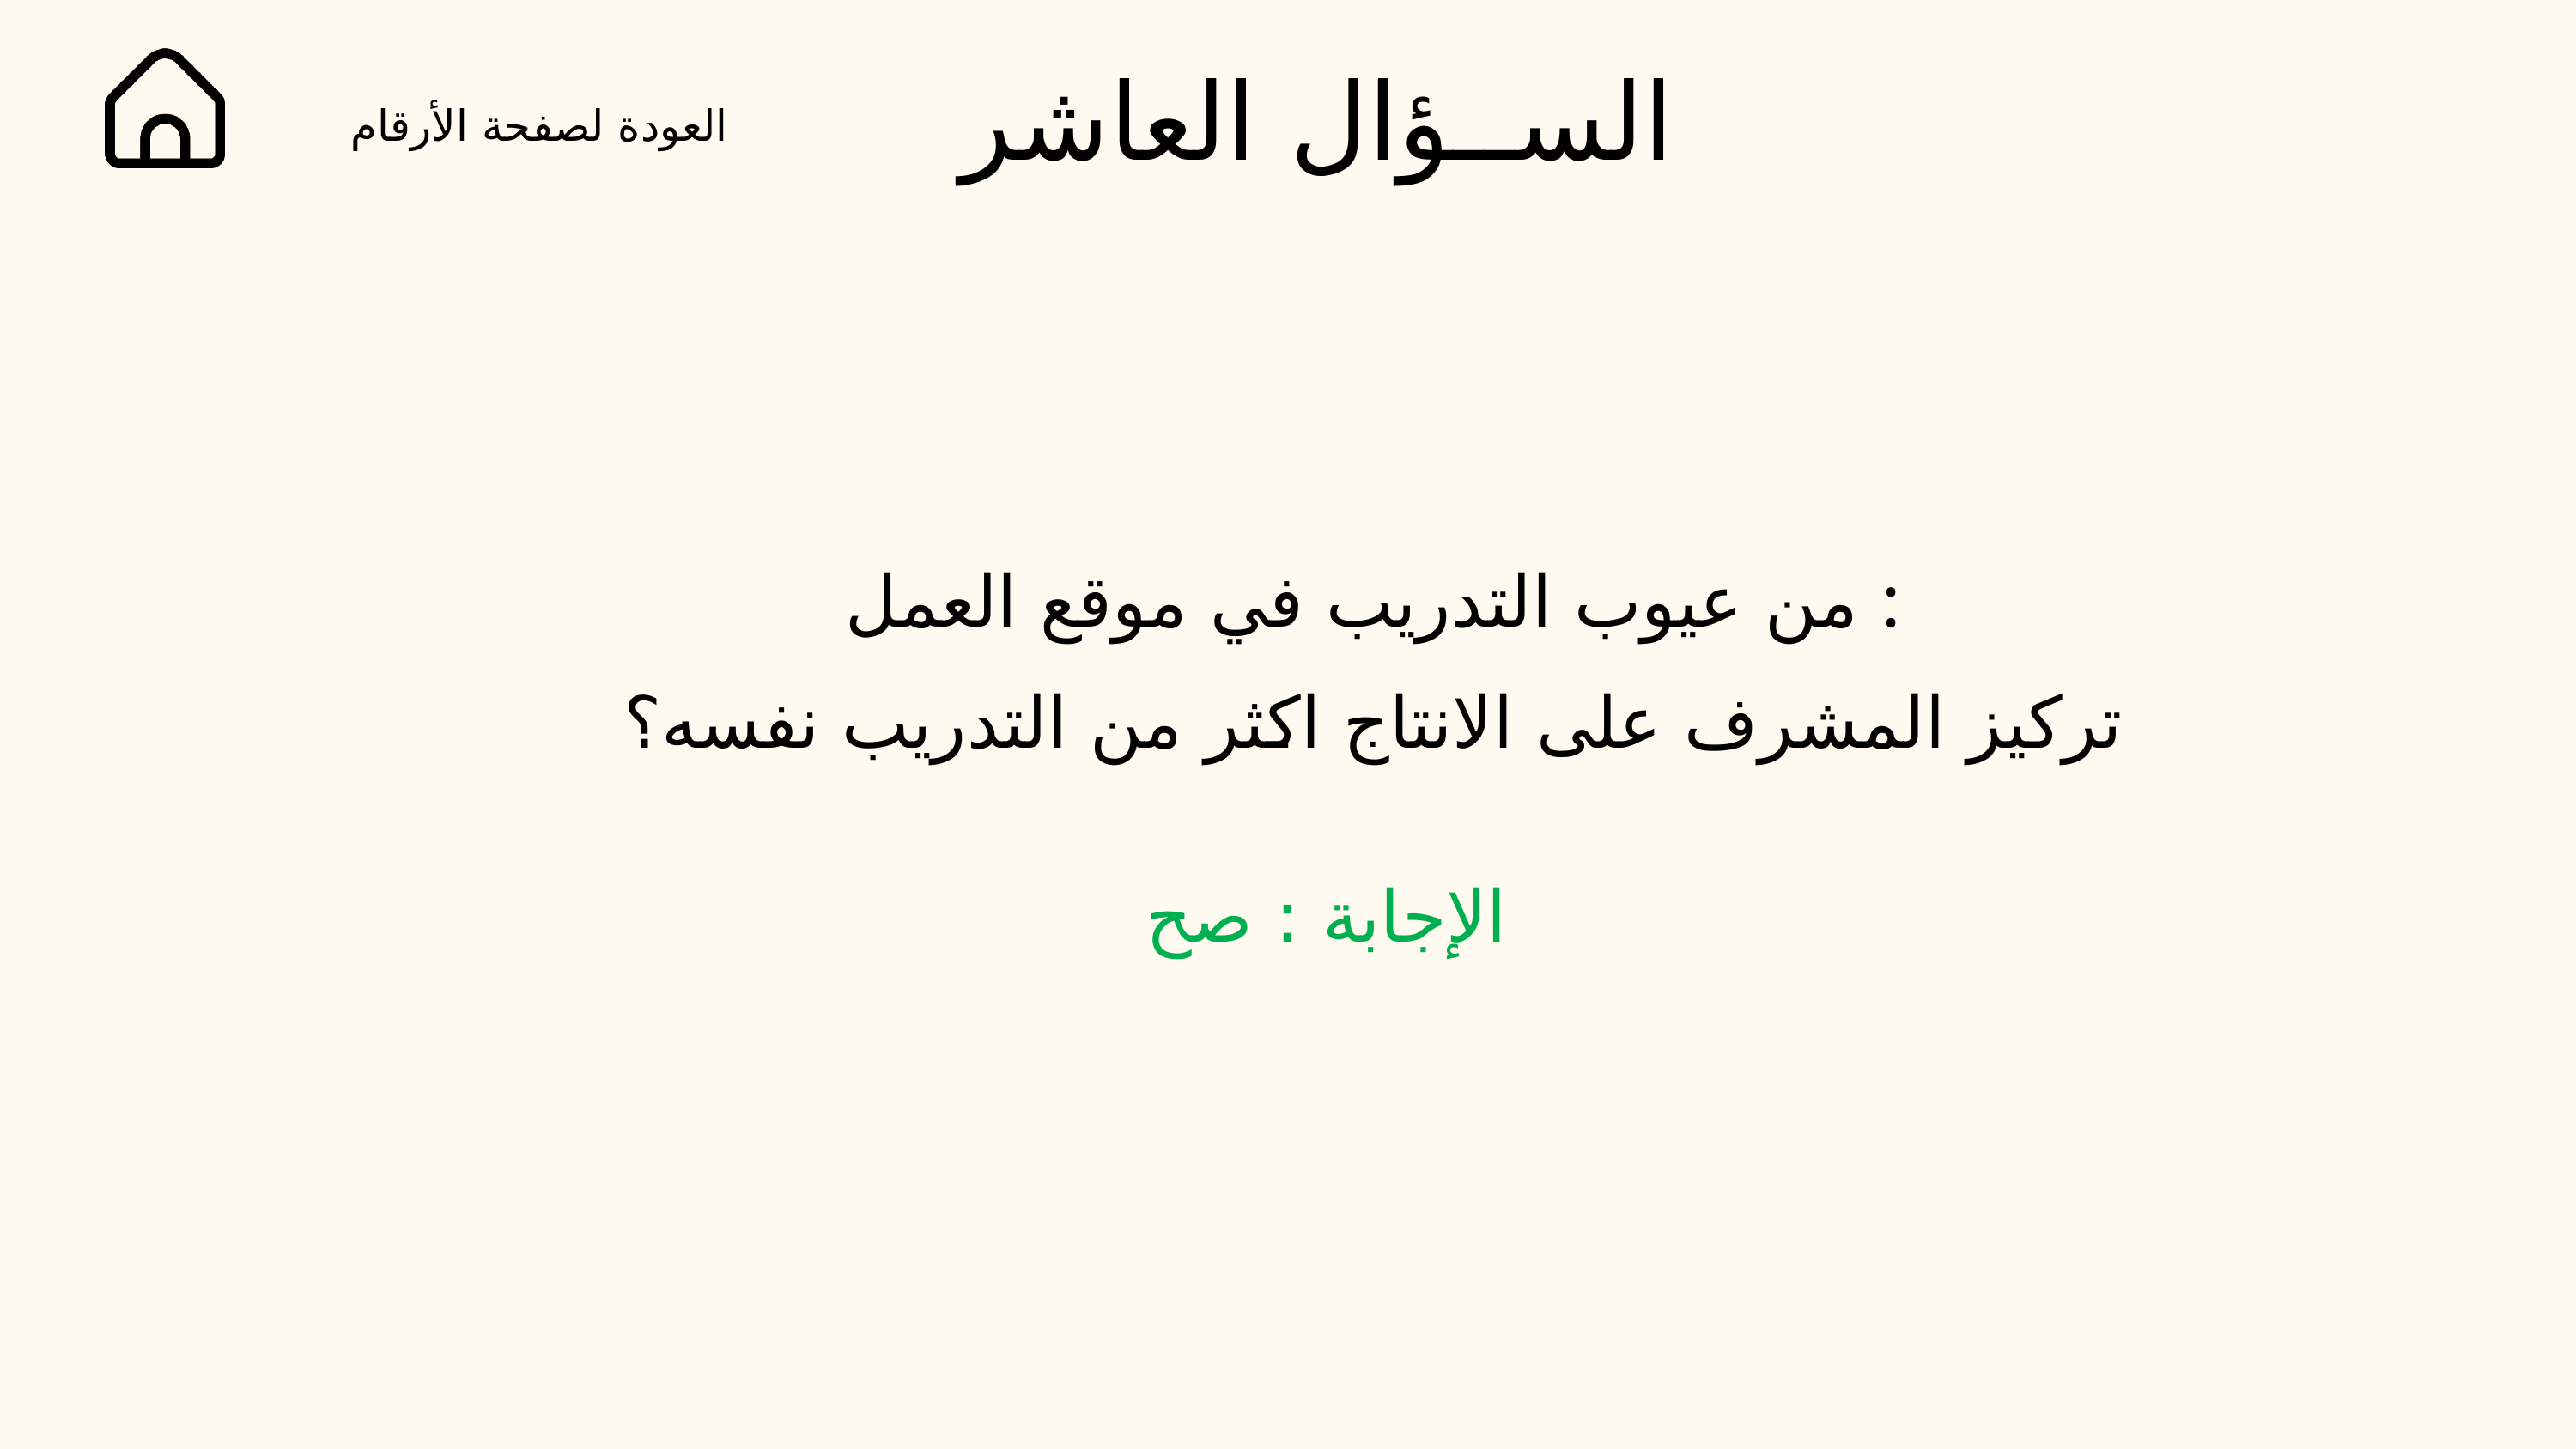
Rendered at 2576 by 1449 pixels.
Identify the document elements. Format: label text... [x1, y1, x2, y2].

text_box الســؤال العاشر [601, 0, 2034, 182]
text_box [0, 48, 1649, 178]
text_box من عيوب التدريب في موقع العمل : تركيز المشرف على الانتاج اكثر من التدريب نفسه؟ [386, 580, 2360, 763]
text_box الإجابة : صح [601, 895, 2075, 957]
